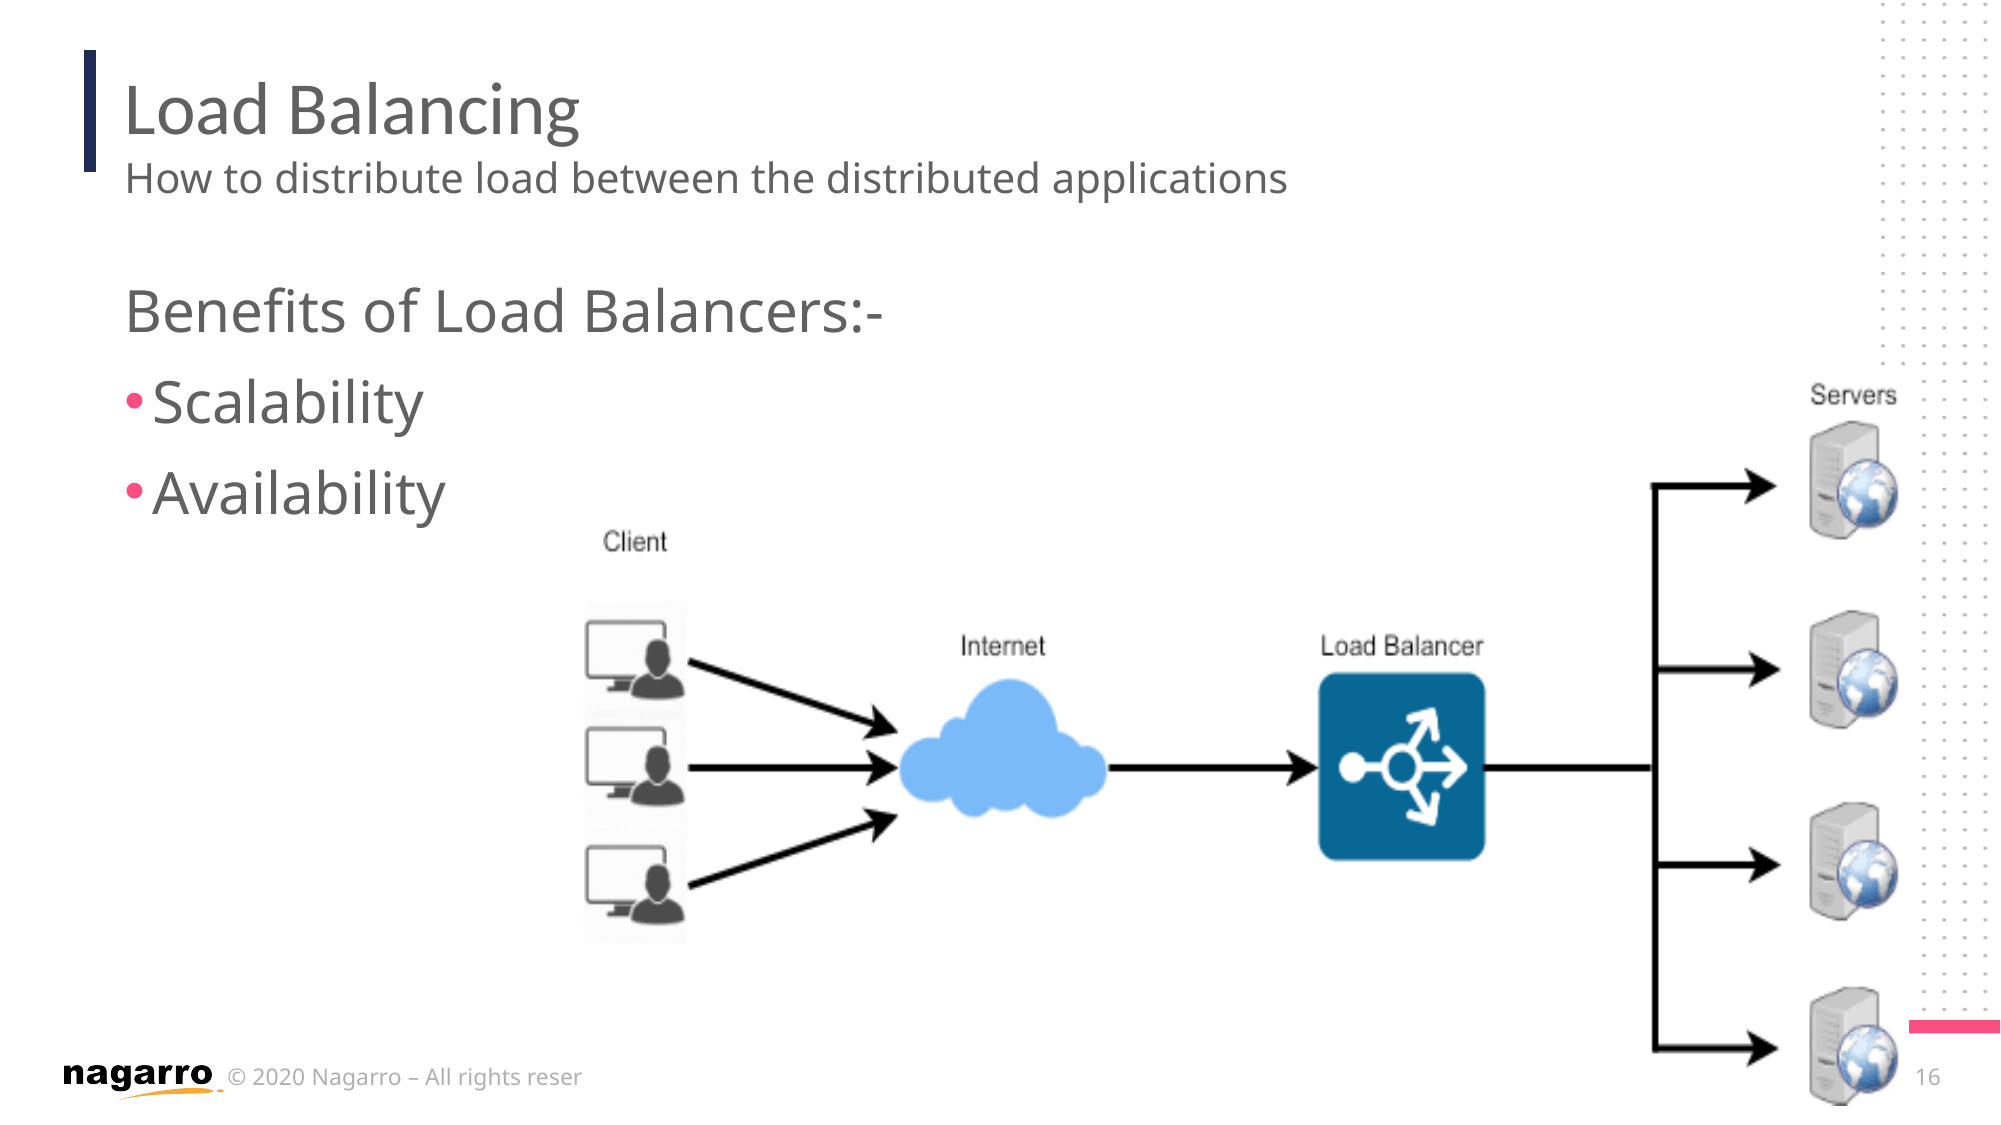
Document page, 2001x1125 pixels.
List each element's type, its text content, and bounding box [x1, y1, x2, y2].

picture [583, 0, 2000, 1106]
title Load Balancing [109, 62, 1814, 144]
picture [64, 1065, 224, 1102]
list Benefits of Load Balancers:- Scalability Availability [109, 266, 1814, 973]
list How to distribute load between the distributed applications [109, 144, 1814, 211]
